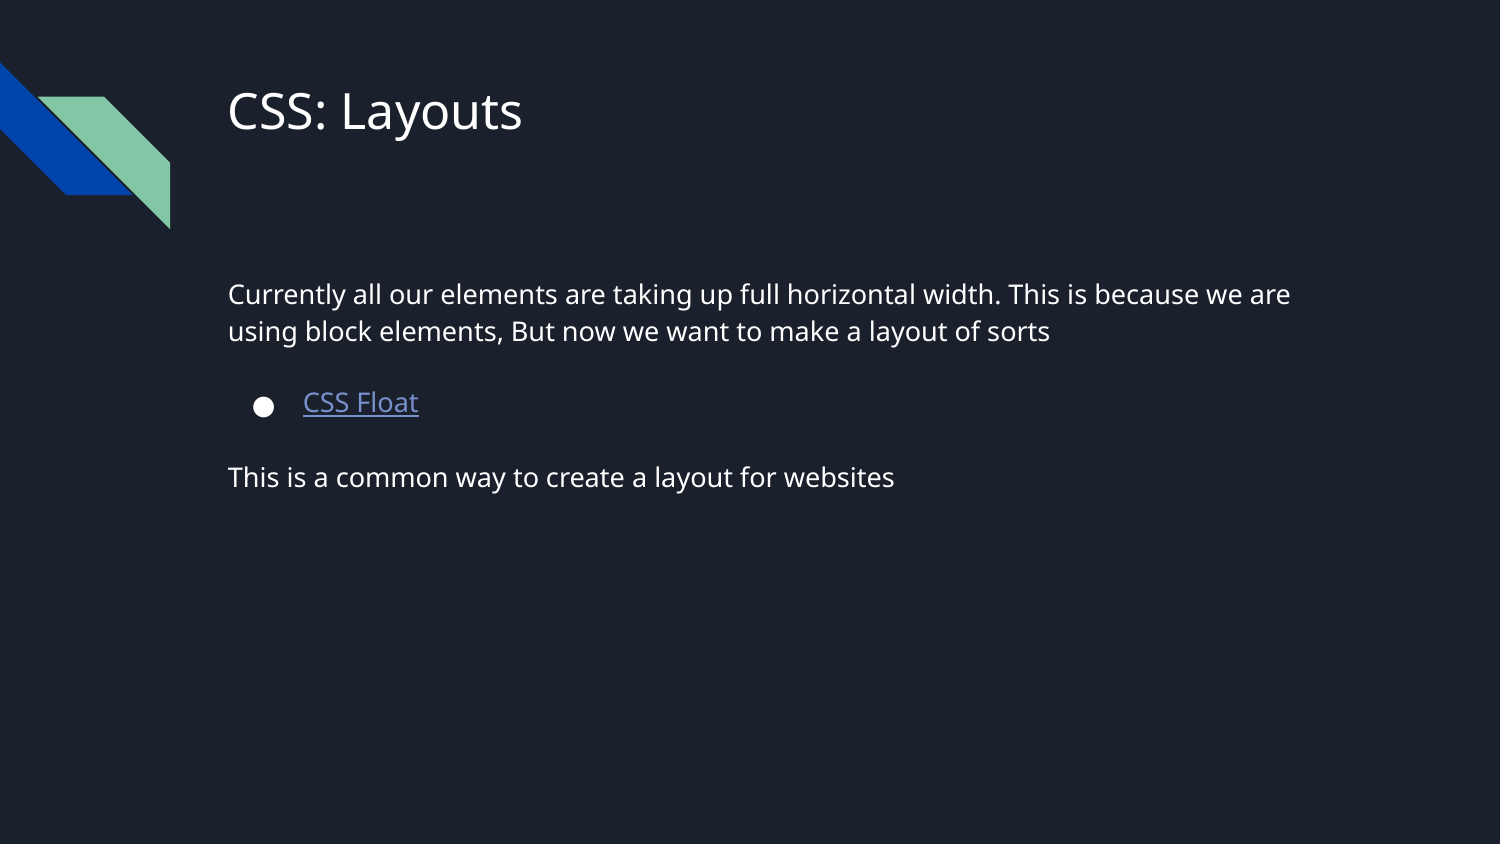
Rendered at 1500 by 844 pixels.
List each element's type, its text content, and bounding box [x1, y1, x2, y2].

title CSS: Layouts [212, 64, 1368, 215]
list Currently all our elements are taking up full horizontal width. This is because we are using block elements, But now we want to make a layout of sorts CSS Float This is a common way to create a layout for websites [212, 257, 1368, 735]
